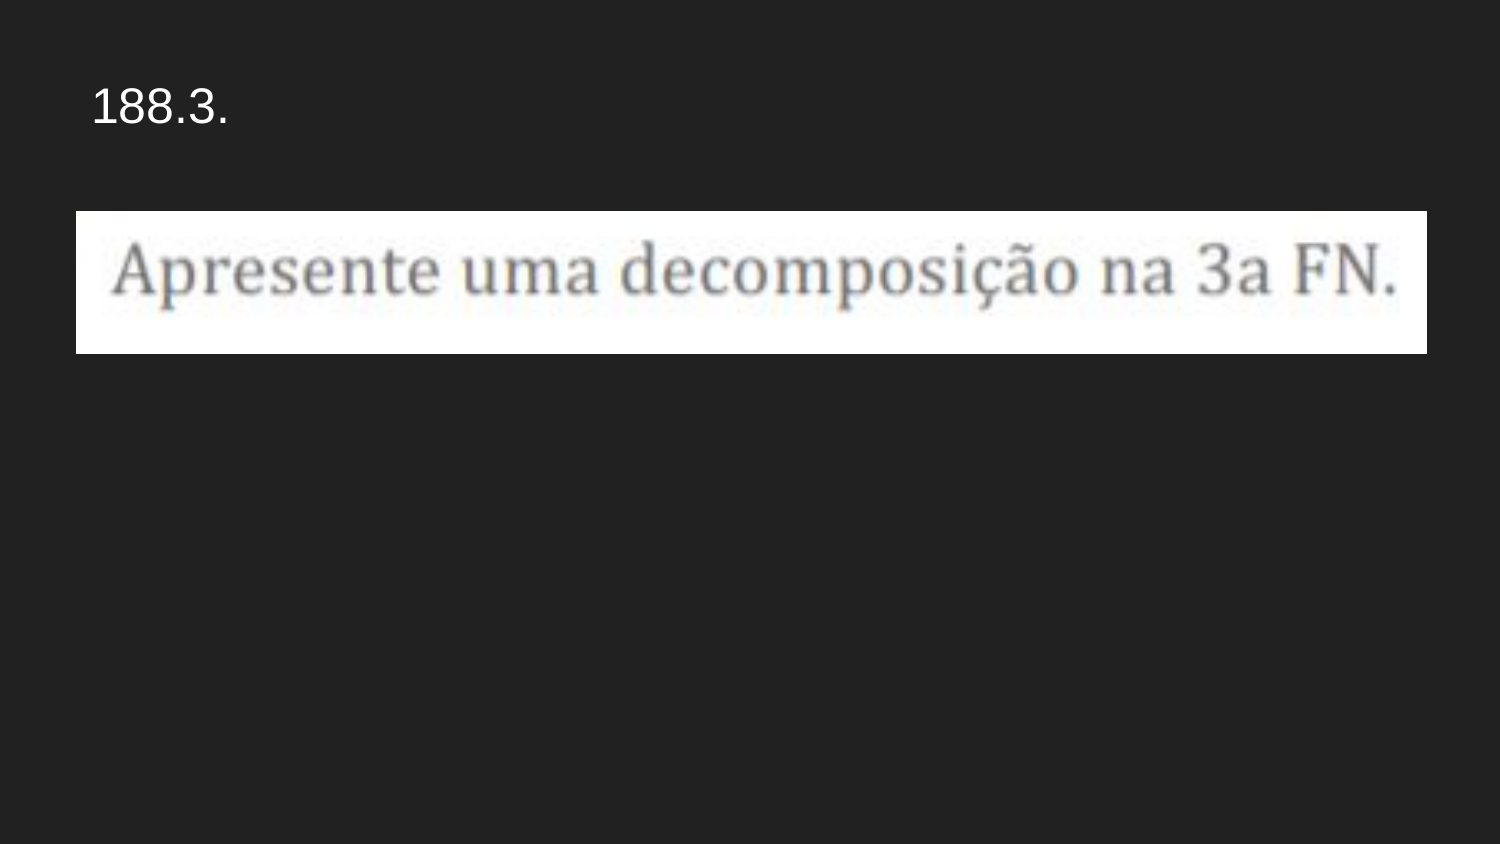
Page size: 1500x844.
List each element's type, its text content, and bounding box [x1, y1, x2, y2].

title 188.3. [76, 58, 1475, 144]
picture [75, 211, 1428, 355]
